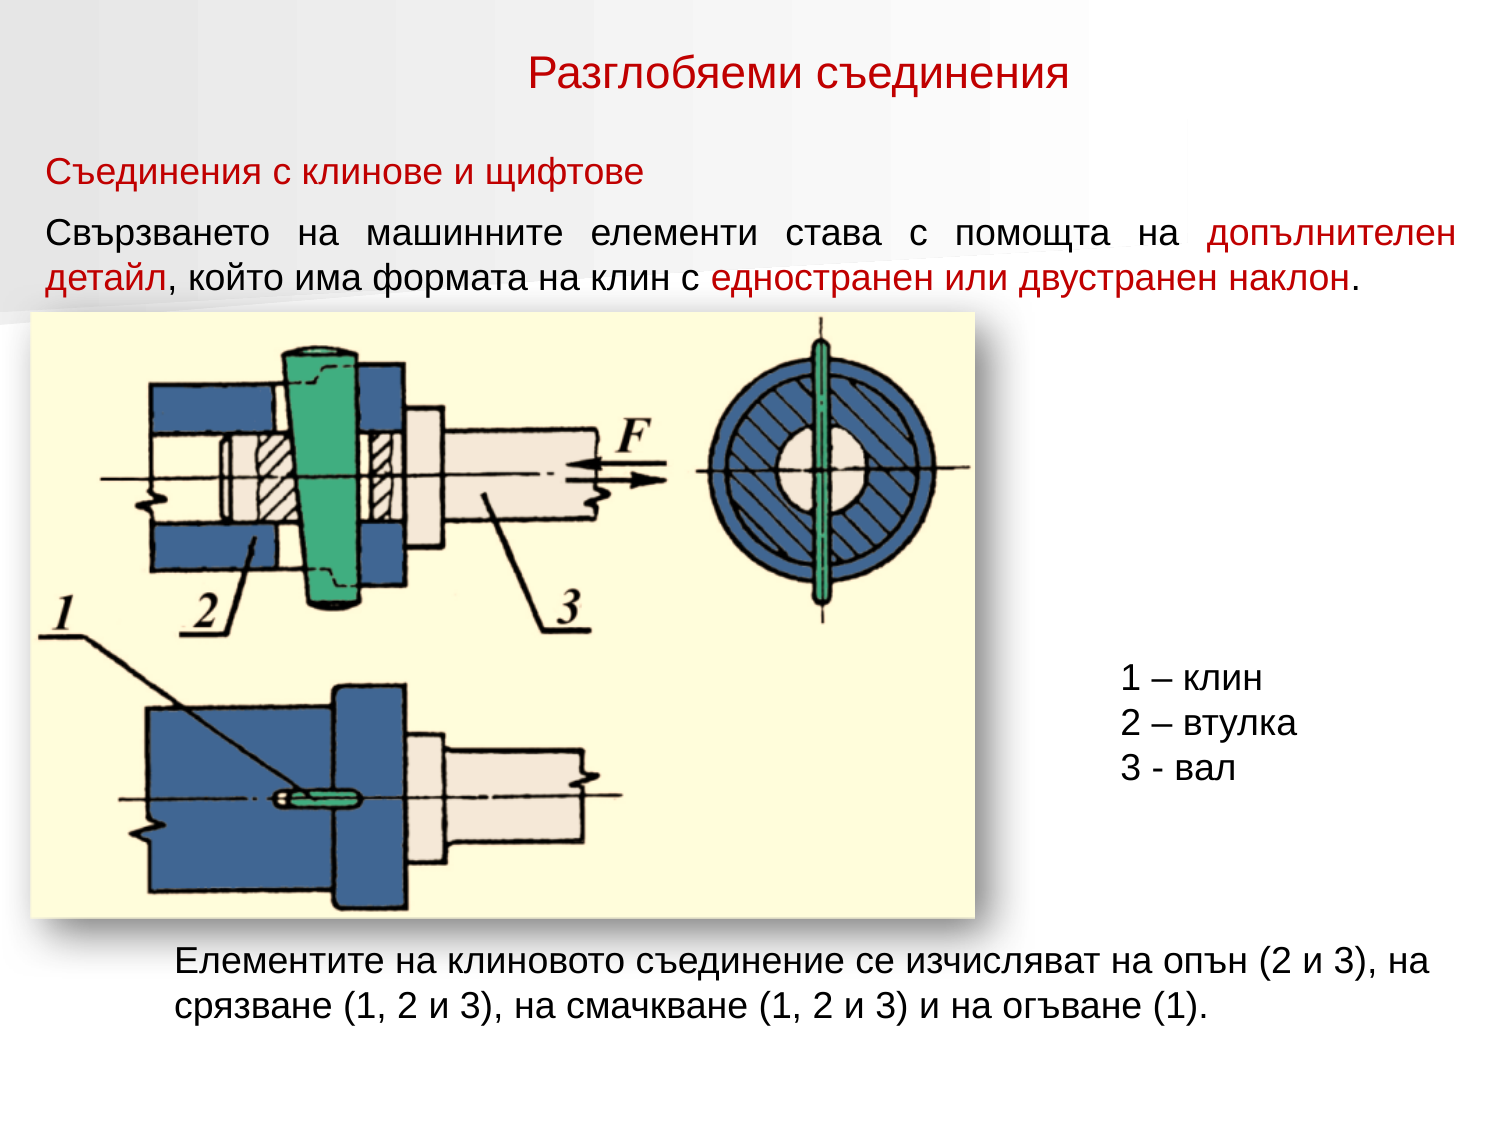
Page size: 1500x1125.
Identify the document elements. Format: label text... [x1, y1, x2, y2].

text_box Съединения с клинове и щифтове [30, 139, 1079, 200]
picture [30, 312, 975, 919]
text_box 1 – клин 2 – втулка 3 - вал [1105, 645, 1313, 795]
text_box Елементите на клиновото съединение се изчисляват на опън (2 и 3), на срязване (1, 2 и 3), на смачкване (1, 2 и 3) и на огъване (1). [159, 928, 1472, 1034]
list Разглобяеми съединения [117, 35, 1463, 118]
text_box Свързването на машинните елементи става с помощта на допълнителен детайл, който има формата на клин с едностранен или двустранен наклон. [30, 200, 1472, 306]
